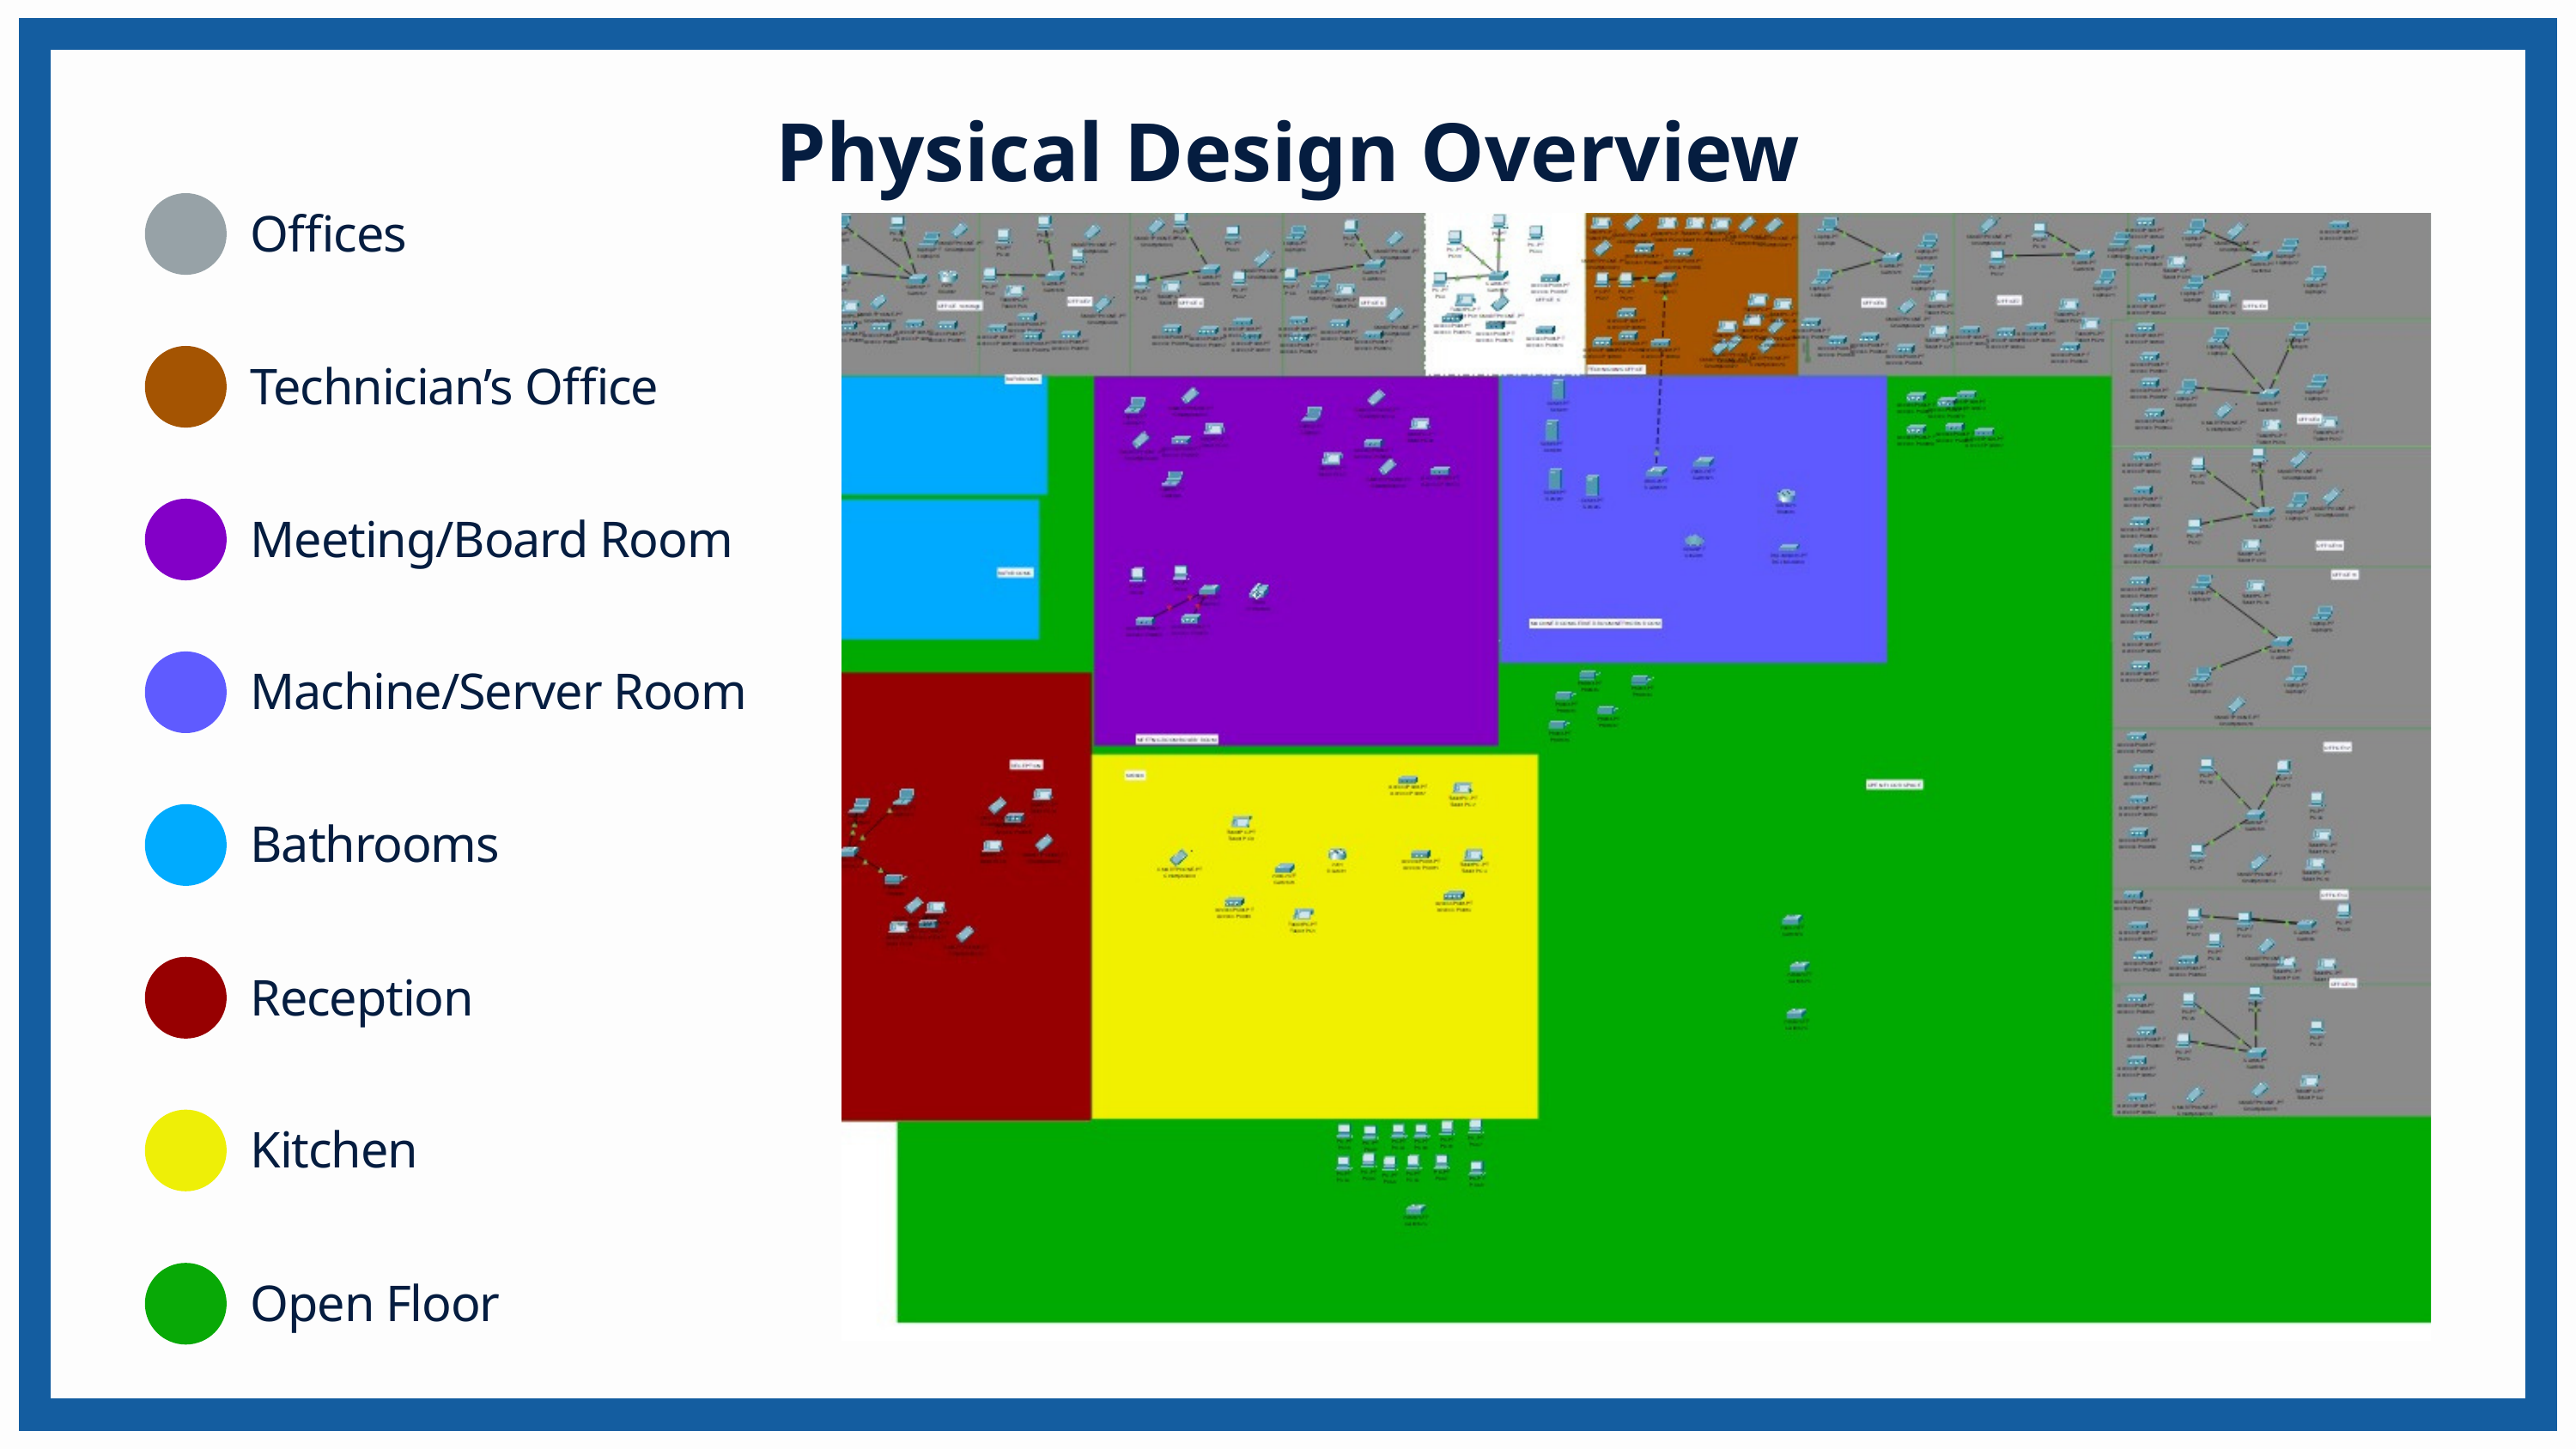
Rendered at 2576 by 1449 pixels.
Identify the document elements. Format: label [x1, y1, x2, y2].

text_box [144, 345, 228, 428]
text_box [144, 803, 228, 887]
text_box [144, 192, 228, 276]
text_box [144, 956, 228, 1040]
text_box [144, 1109, 228, 1192]
text_box [144, 651, 228, 734]
text_box [144, 1262, 228, 1345]
text_box [34, 33, 2542, 1415]
text_box [144, 498, 228, 581]
